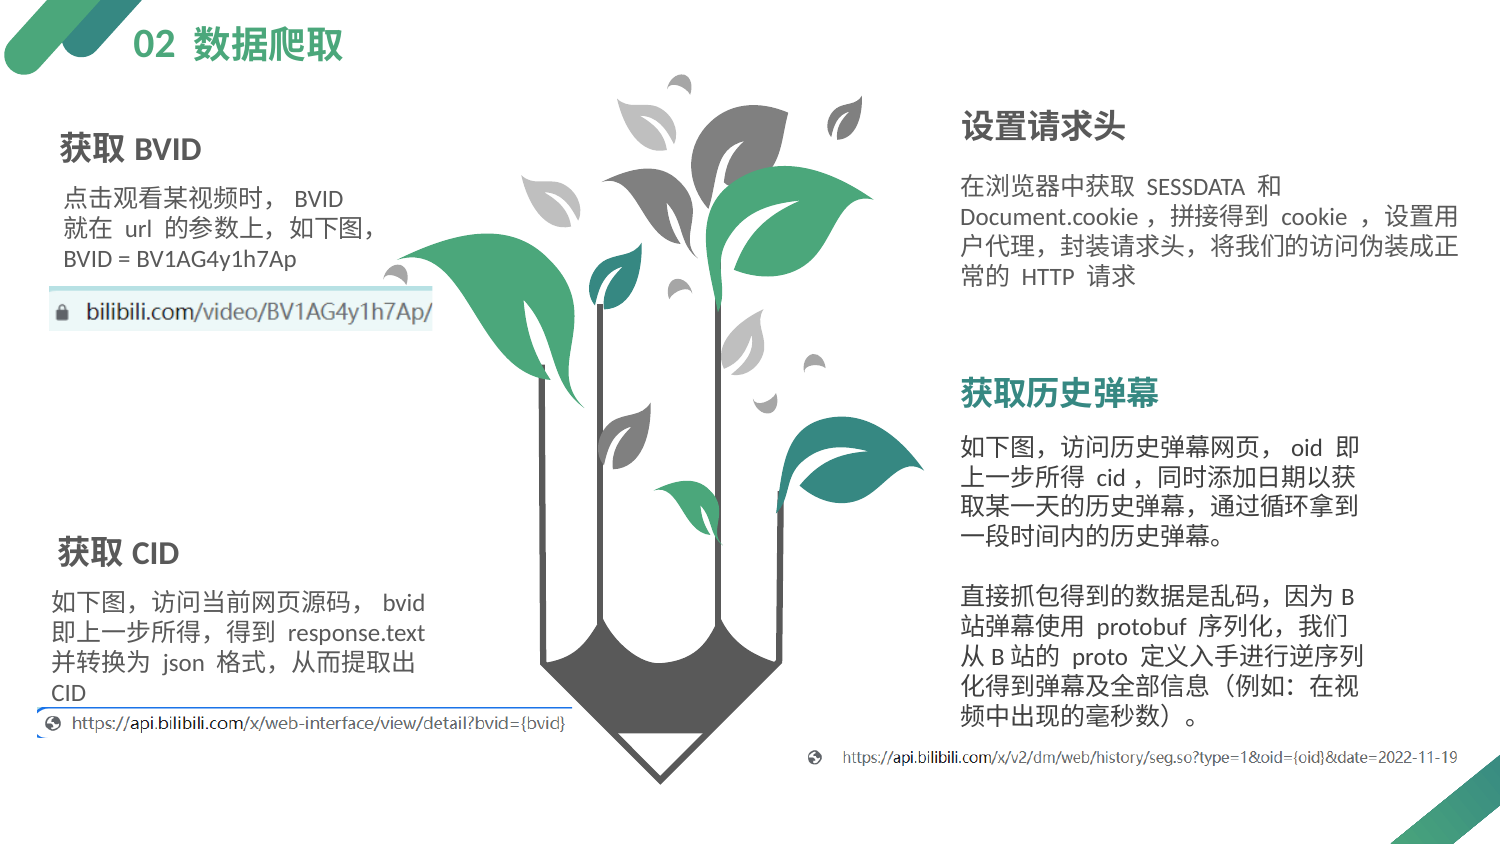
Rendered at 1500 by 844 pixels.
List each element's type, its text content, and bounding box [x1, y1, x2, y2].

text_box 如下图，访问当前网页源码，bvid 即上一步所得，得到 response.text并转换为 json 格式，从而提取出 CID [36, 579, 384, 707]
picture [36, 707, 573, 740]
text_box 设置请求头 [946, 98, 1143, 153]
text_box 在浏览器中获取 SESSDATA 和 Document.cookie，拼接得到 cookie ，设置用户代理，封装请求头，将我们的访问伪装成正常的 HTTP 请求 [945, 163, 1479, 298]
text_box 获取CID [42, 524, 195, 579]
text_box 获取BVID [45, 120, 217, 175]
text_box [384, 73, 925, 781]
text_box 如下图，访问历史弹幕网页，oid 即上一步所得 cid，同时添加日期以获取某一天的历史弹幕，通过循环拿到一段时间内的历史弹幕。 直接抓包得到的数据是乱码，因为B站弹幕使用 protobuf 序列化，我们从B站的 proto 定义入手进行逆序列化得到弹幕及全部信息（例如：在视频中出现的毫秒数）。 [945, 423, 1387, 617]
picture [49, 286, 433, 331]
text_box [118, 8, 360, 74]
text_box 点击观看某视频时，BVID就在 url 的参数上，如下图，BVID = BV1AG4y1h7Ap [48, 175, 384, 280]
text_box 获取历史弹幕 [945, 364, 1175, 420]
picture [800, 739, 1470, 770]
